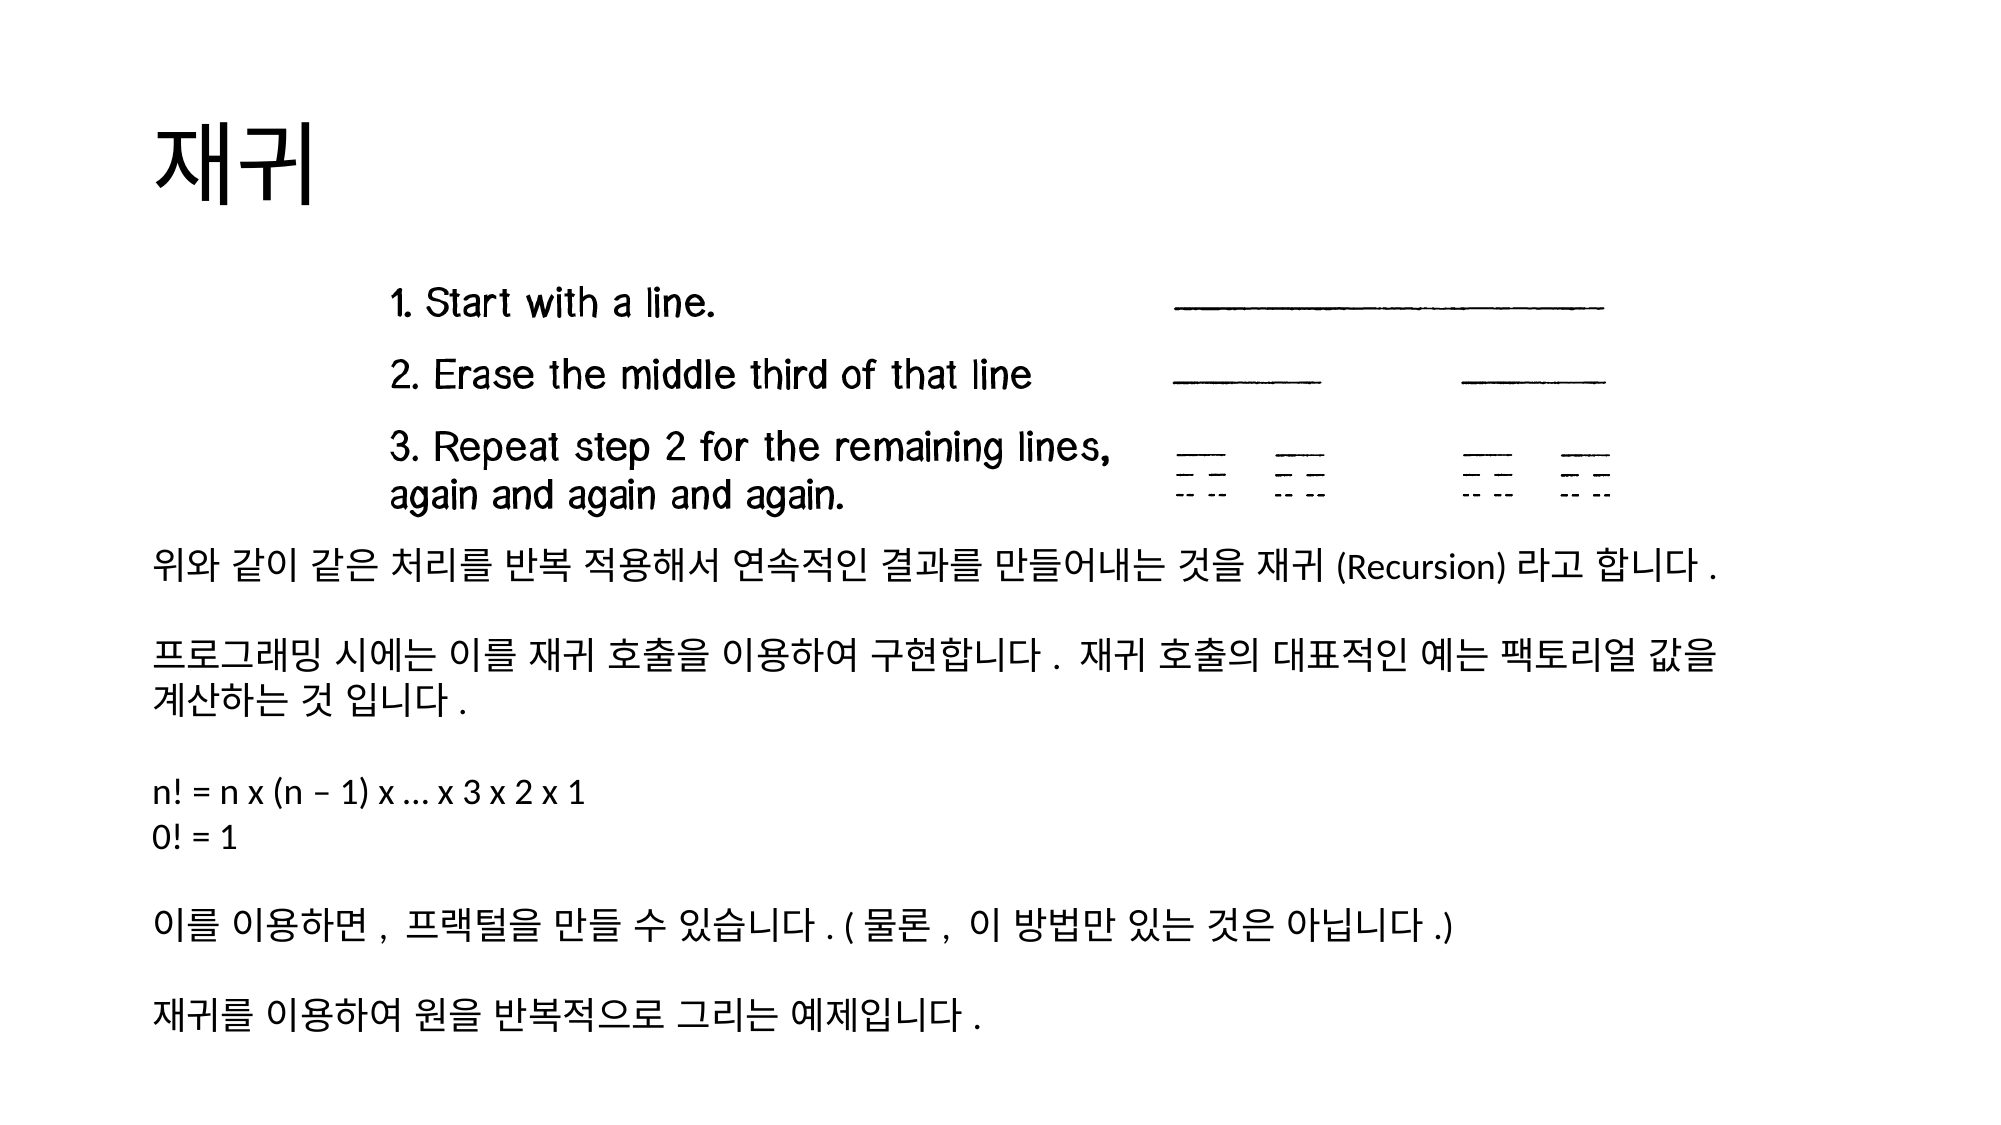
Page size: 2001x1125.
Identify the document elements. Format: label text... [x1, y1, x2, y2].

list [137, 277, 1863, 521]
title 재귀 [137, 59, 1863, 277]
text_box 위와 같이 같은 처리를 반복 적용해서 연속적인 결과를 만들어내는 것을 재귀(Recursion)라고 합니다. 프로그래밍 시에는 이를 재귀 호출을 이용하여 구현합니다. 재귀 호출의 대표적인 예는 팩토리얼 값을 계산하는 것 입니다. n! = n x (n – 1) x … x 3 x 2 x 1 0! = 1 이를 이용하면, 프랙털을 만들 수 있습니다. (물론, 이 방법만 있는 것은 아닙니다.) 재귀를 이용하여 원을 반복적으로 그리는 예제입니다. [137, 534, 1833, 1045]
